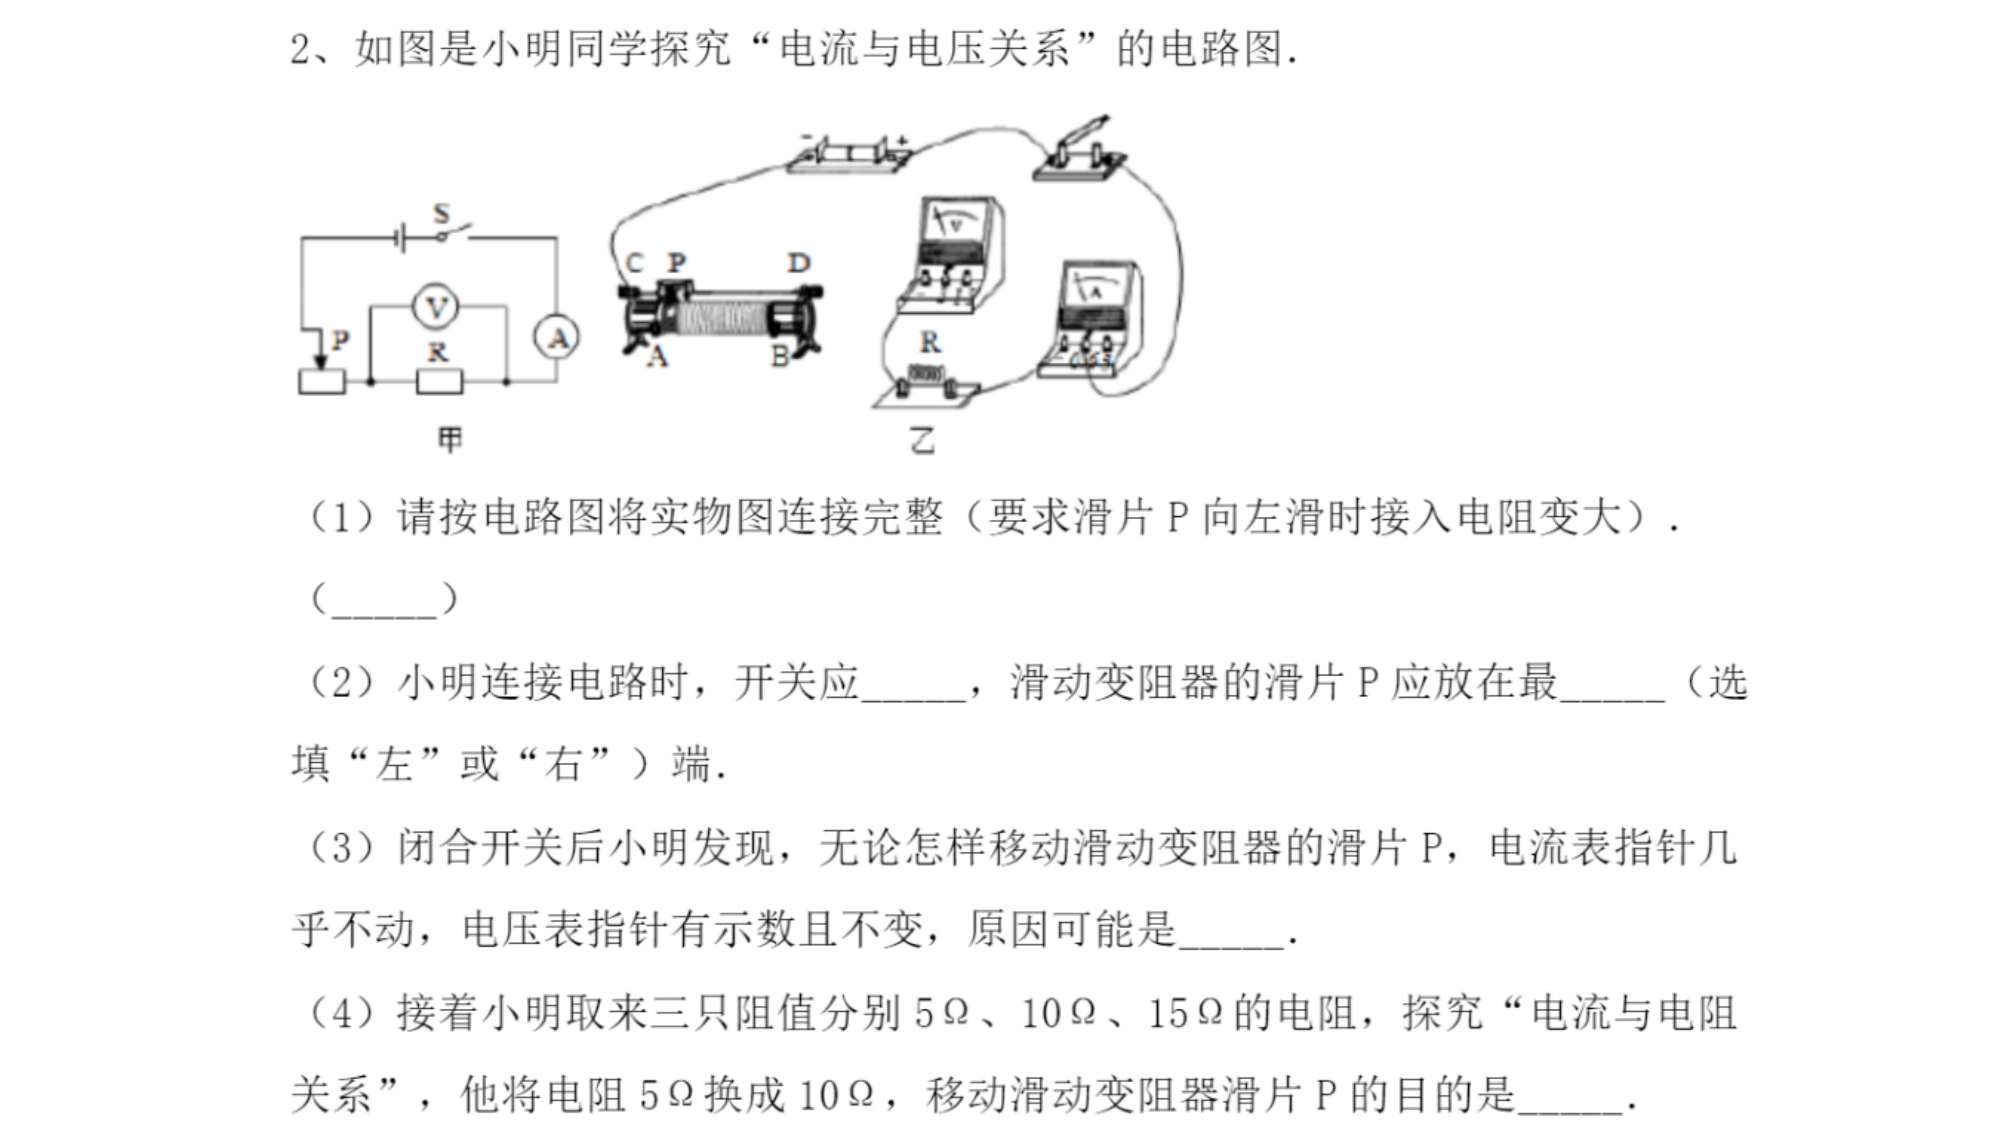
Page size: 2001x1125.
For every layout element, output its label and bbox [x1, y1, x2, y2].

picture [249, 0, 1751, 1125]
